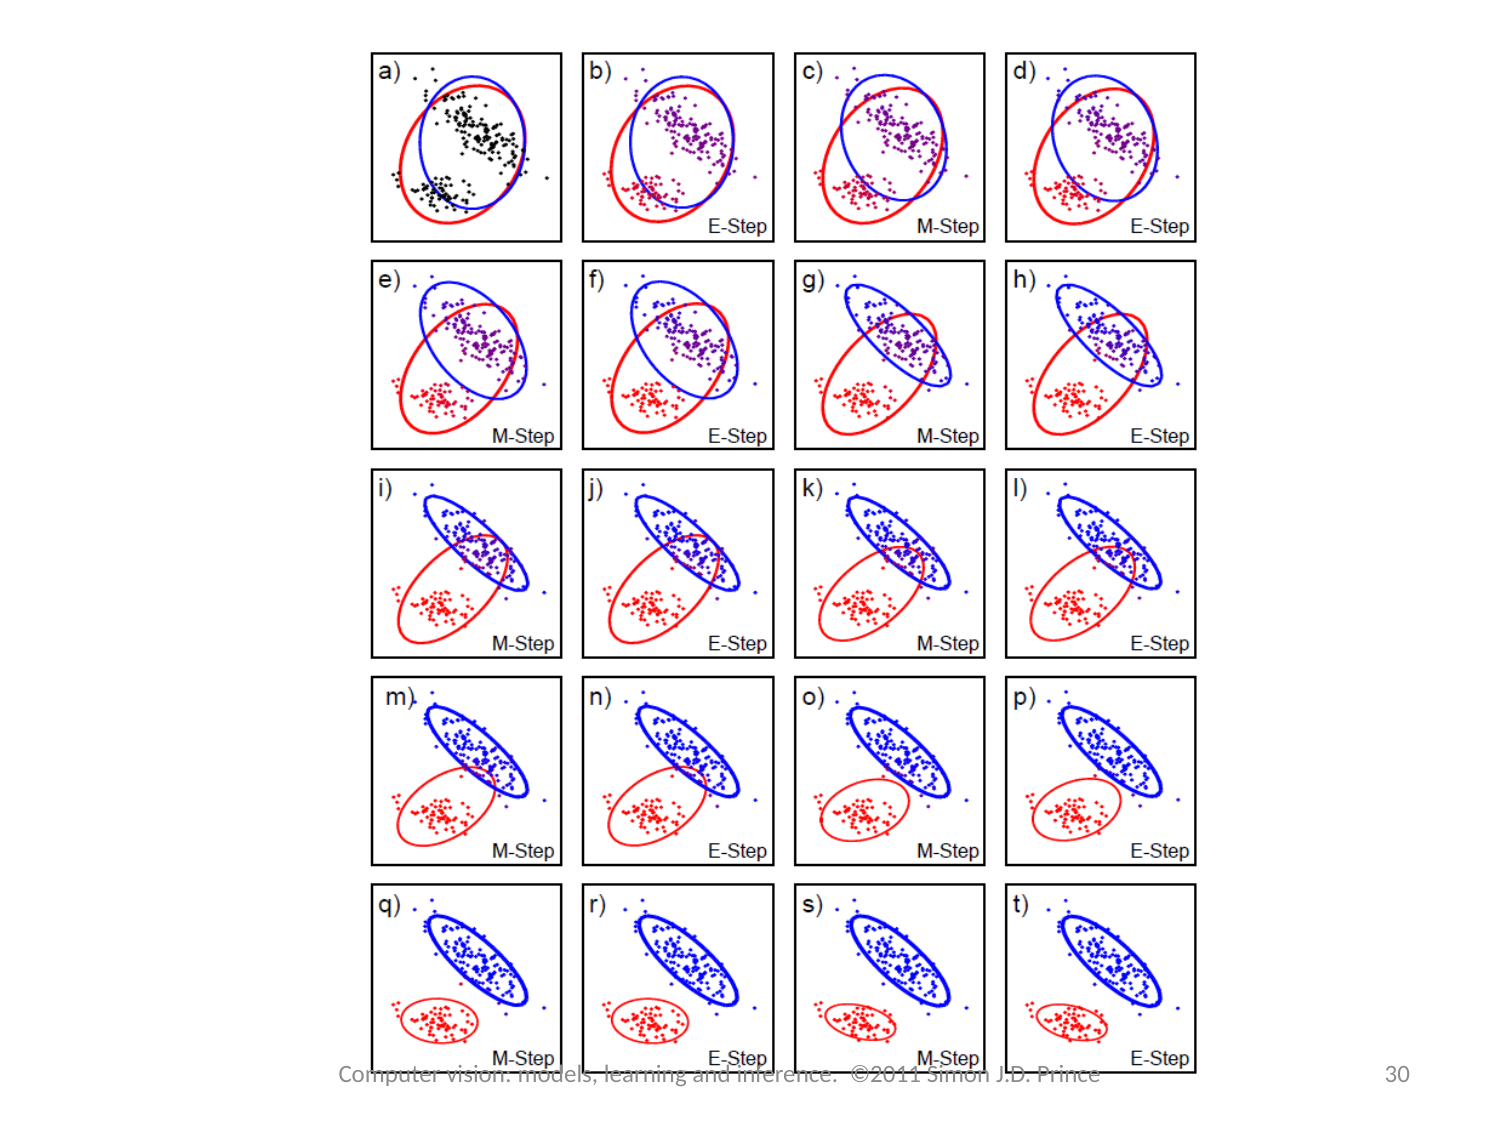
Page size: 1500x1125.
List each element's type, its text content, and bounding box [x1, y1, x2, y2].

picture [359, 39, 1210, 1092]
text_box Computer vision: models, learning and inference. ©2011 Simon J.D. Prince [301, 1042, 1140, 1103]
text_box 30 [1140, 1042, 1425, 1103]
